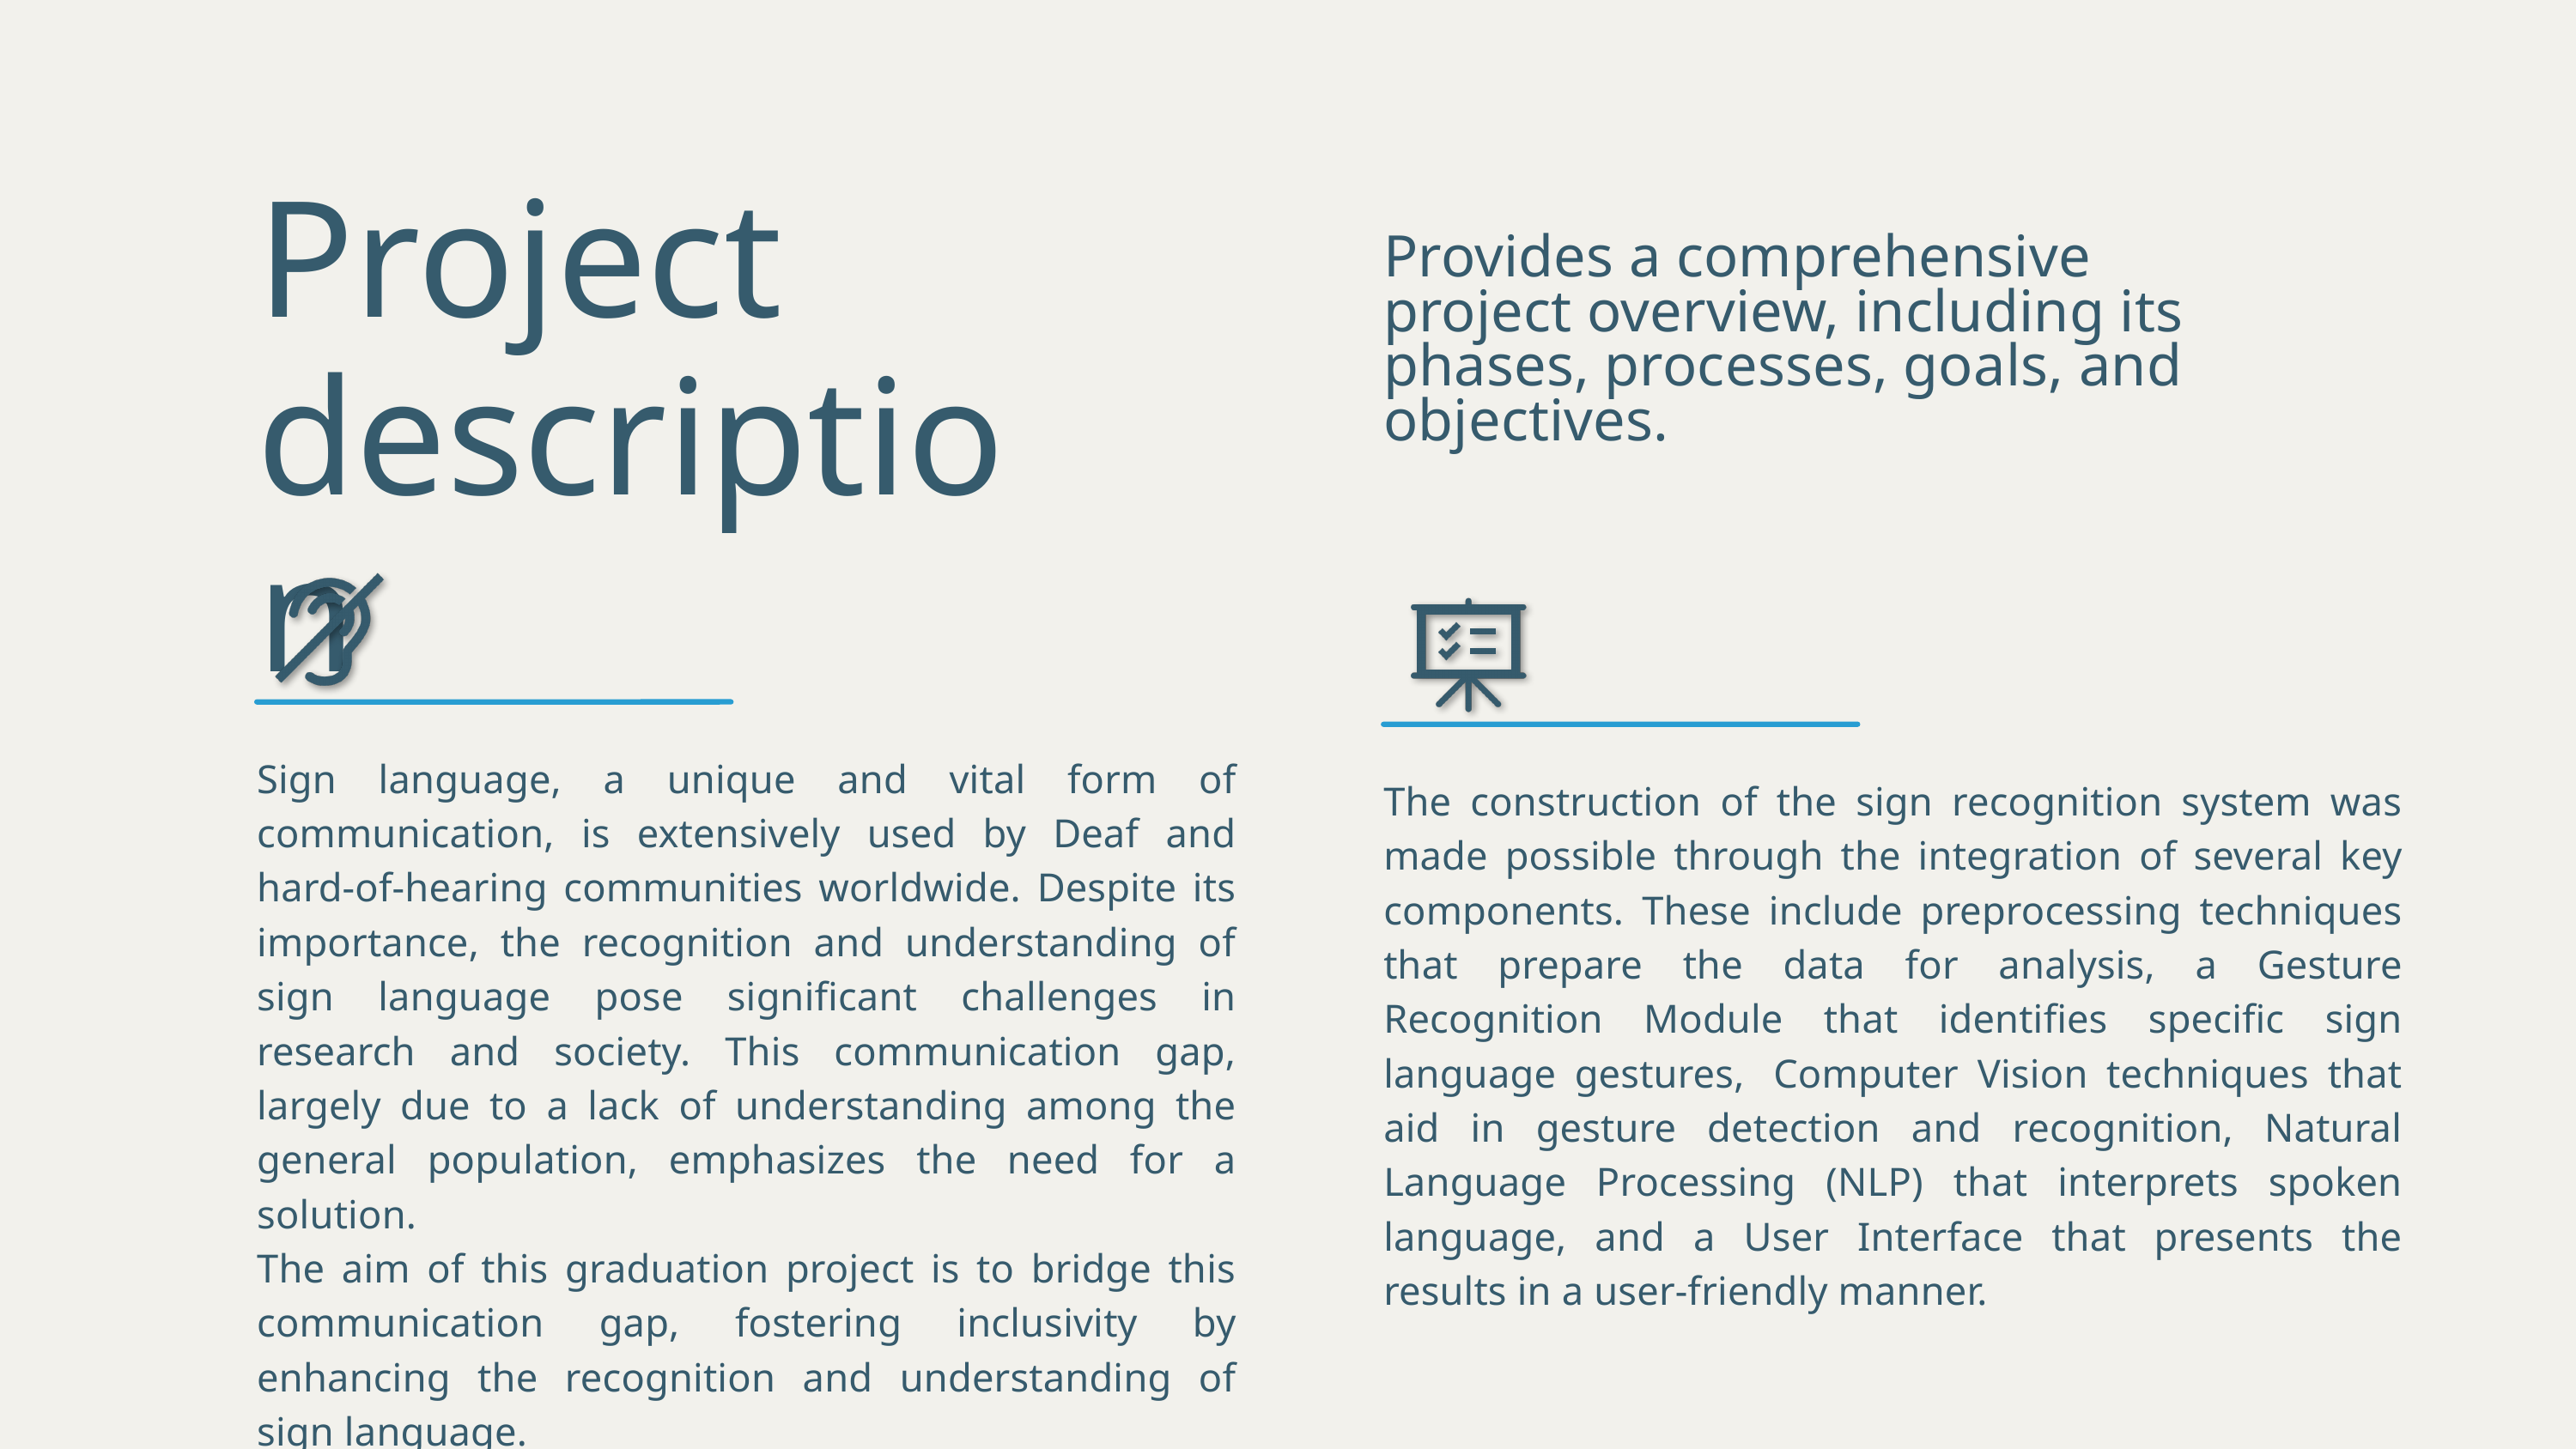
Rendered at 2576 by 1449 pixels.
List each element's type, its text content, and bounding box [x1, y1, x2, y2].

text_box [1382, 724, 2403, 1252]
text_box [255, 555, 404, 700]
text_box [256, 701, 1237, 1391]
text_box Project description [257, 173, 1095, 700]
text_box Provides a comprehensive project overview, including its phases, processes, goals, and objectives. [1383, 233, 2235, 452]
text_box [1394, 580, 1542, 723]
